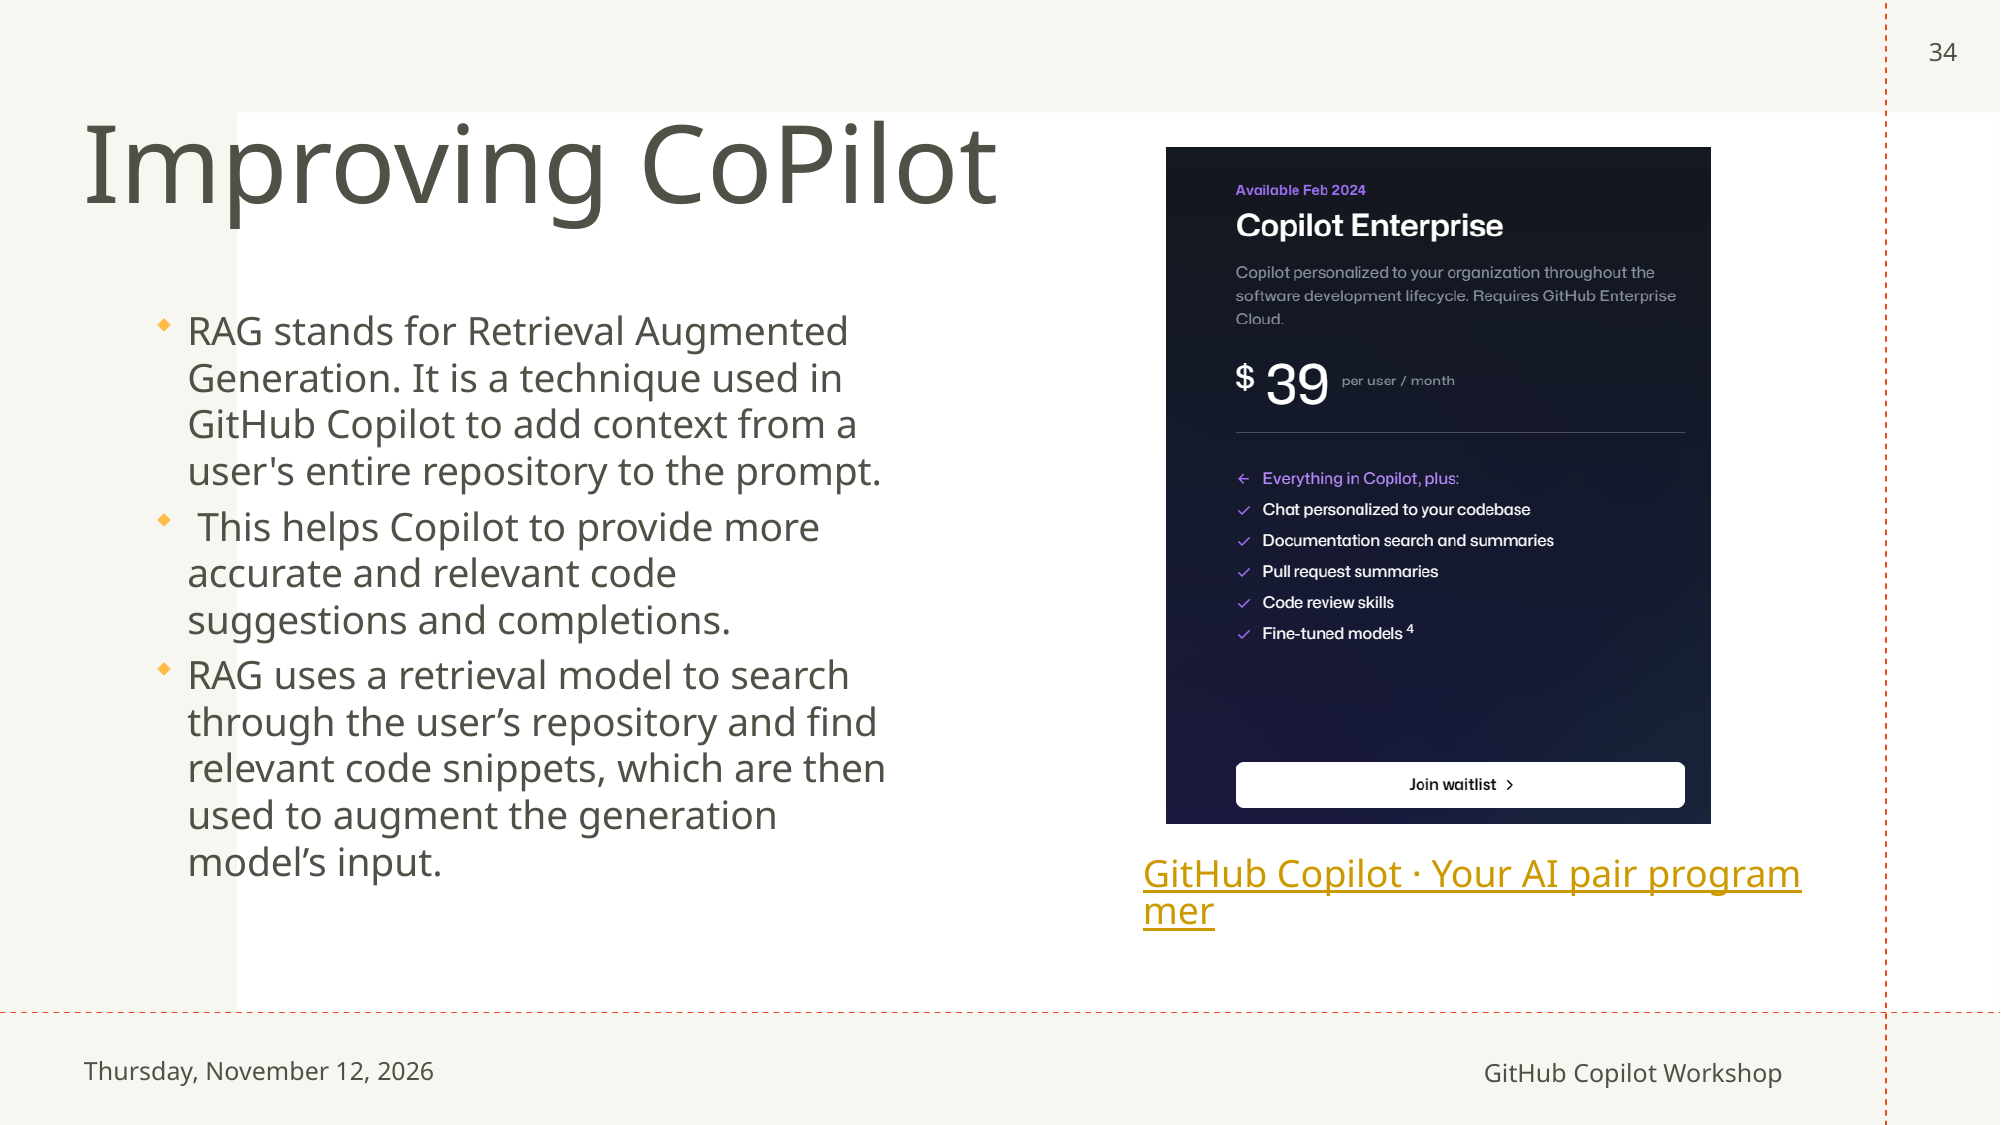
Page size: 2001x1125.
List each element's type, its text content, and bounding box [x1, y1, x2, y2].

picture [1166, 147, 1711, 825]
text_box GitHub Copilot · Your AI pair programmer [1128, 842, 1830, 909]
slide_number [68, 1020, 519, 1125]
footer GitHub Copilot Workshop [618, 1020, 1799, 1125]
slide_number 34 [1886, 0, 2000, 110]
title Improving CoPilot [68, 59, 1794, 278]
list RAG stands for Retrieval Augmented Generation. It is a technique used in GitHub Copilot to add context from a user's entire repository to the prompt. This helps Copilot to provide more accurate and relevant code suggestions and completions. RAG uses a retrieval model to search through the user’s repository and find relevant code snippets, which are then used to augment the generation model’s input. [68, 299, 921, 952]
